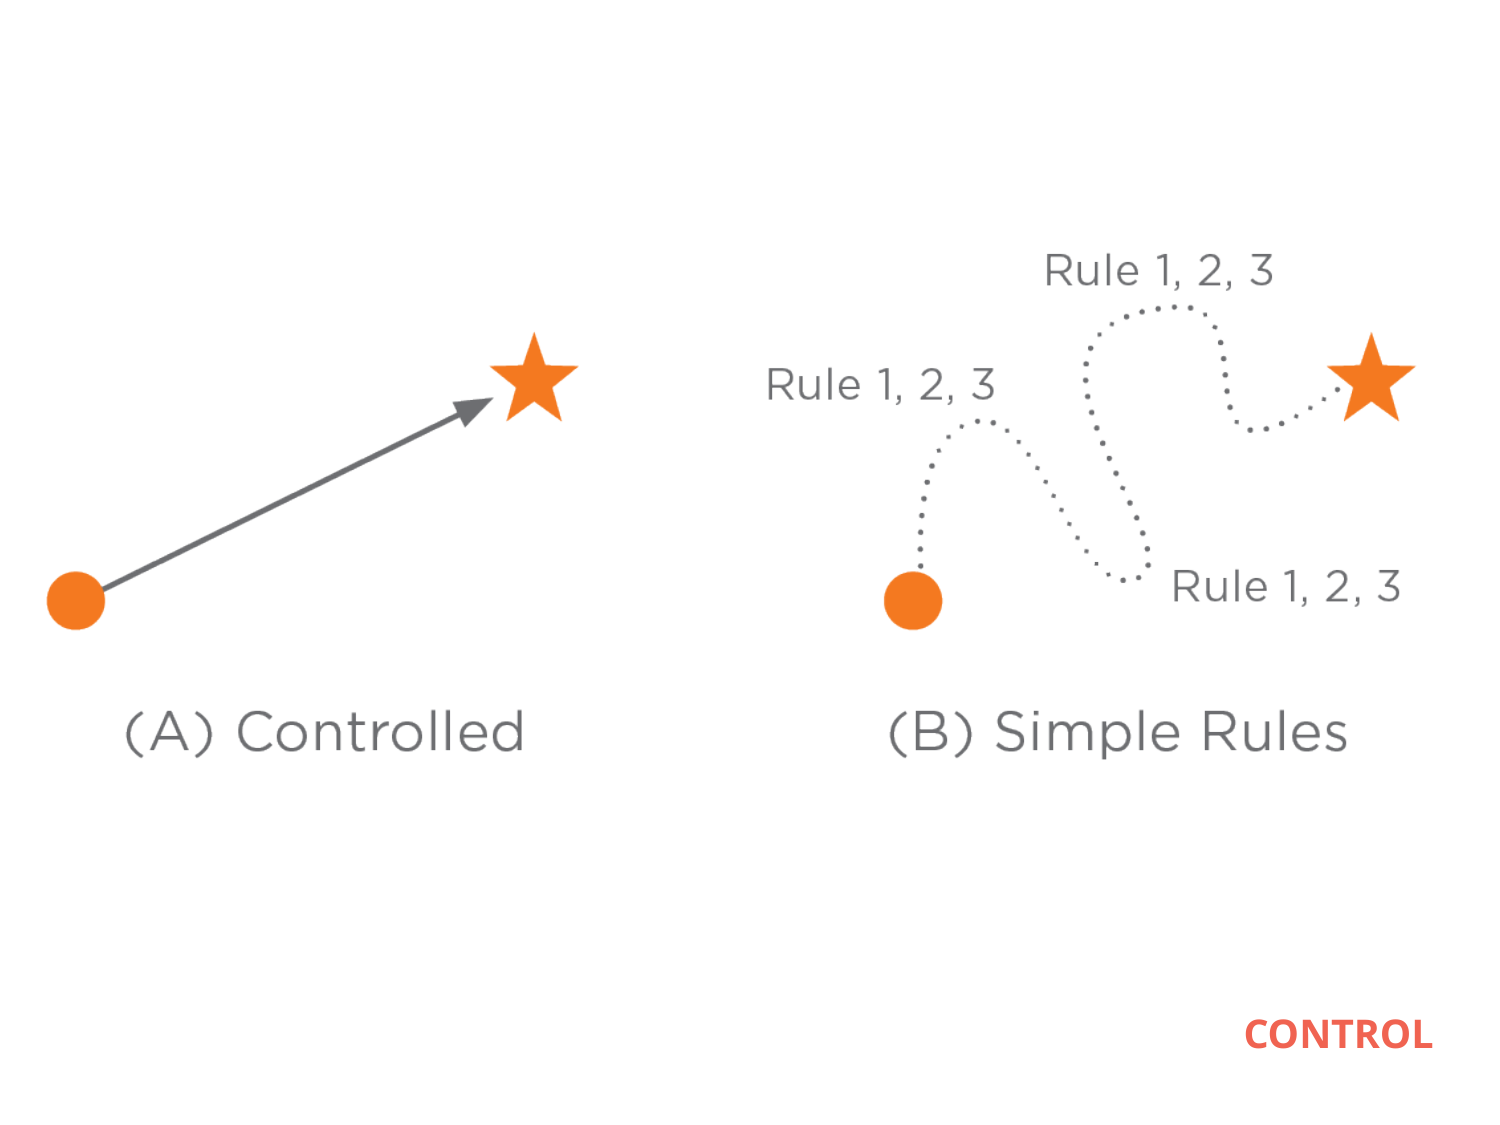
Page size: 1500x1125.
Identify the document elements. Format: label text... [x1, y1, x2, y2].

text_box CONTROL [1209, 940, 1468, 1125]
picture [45, 238, 1455, 887]
